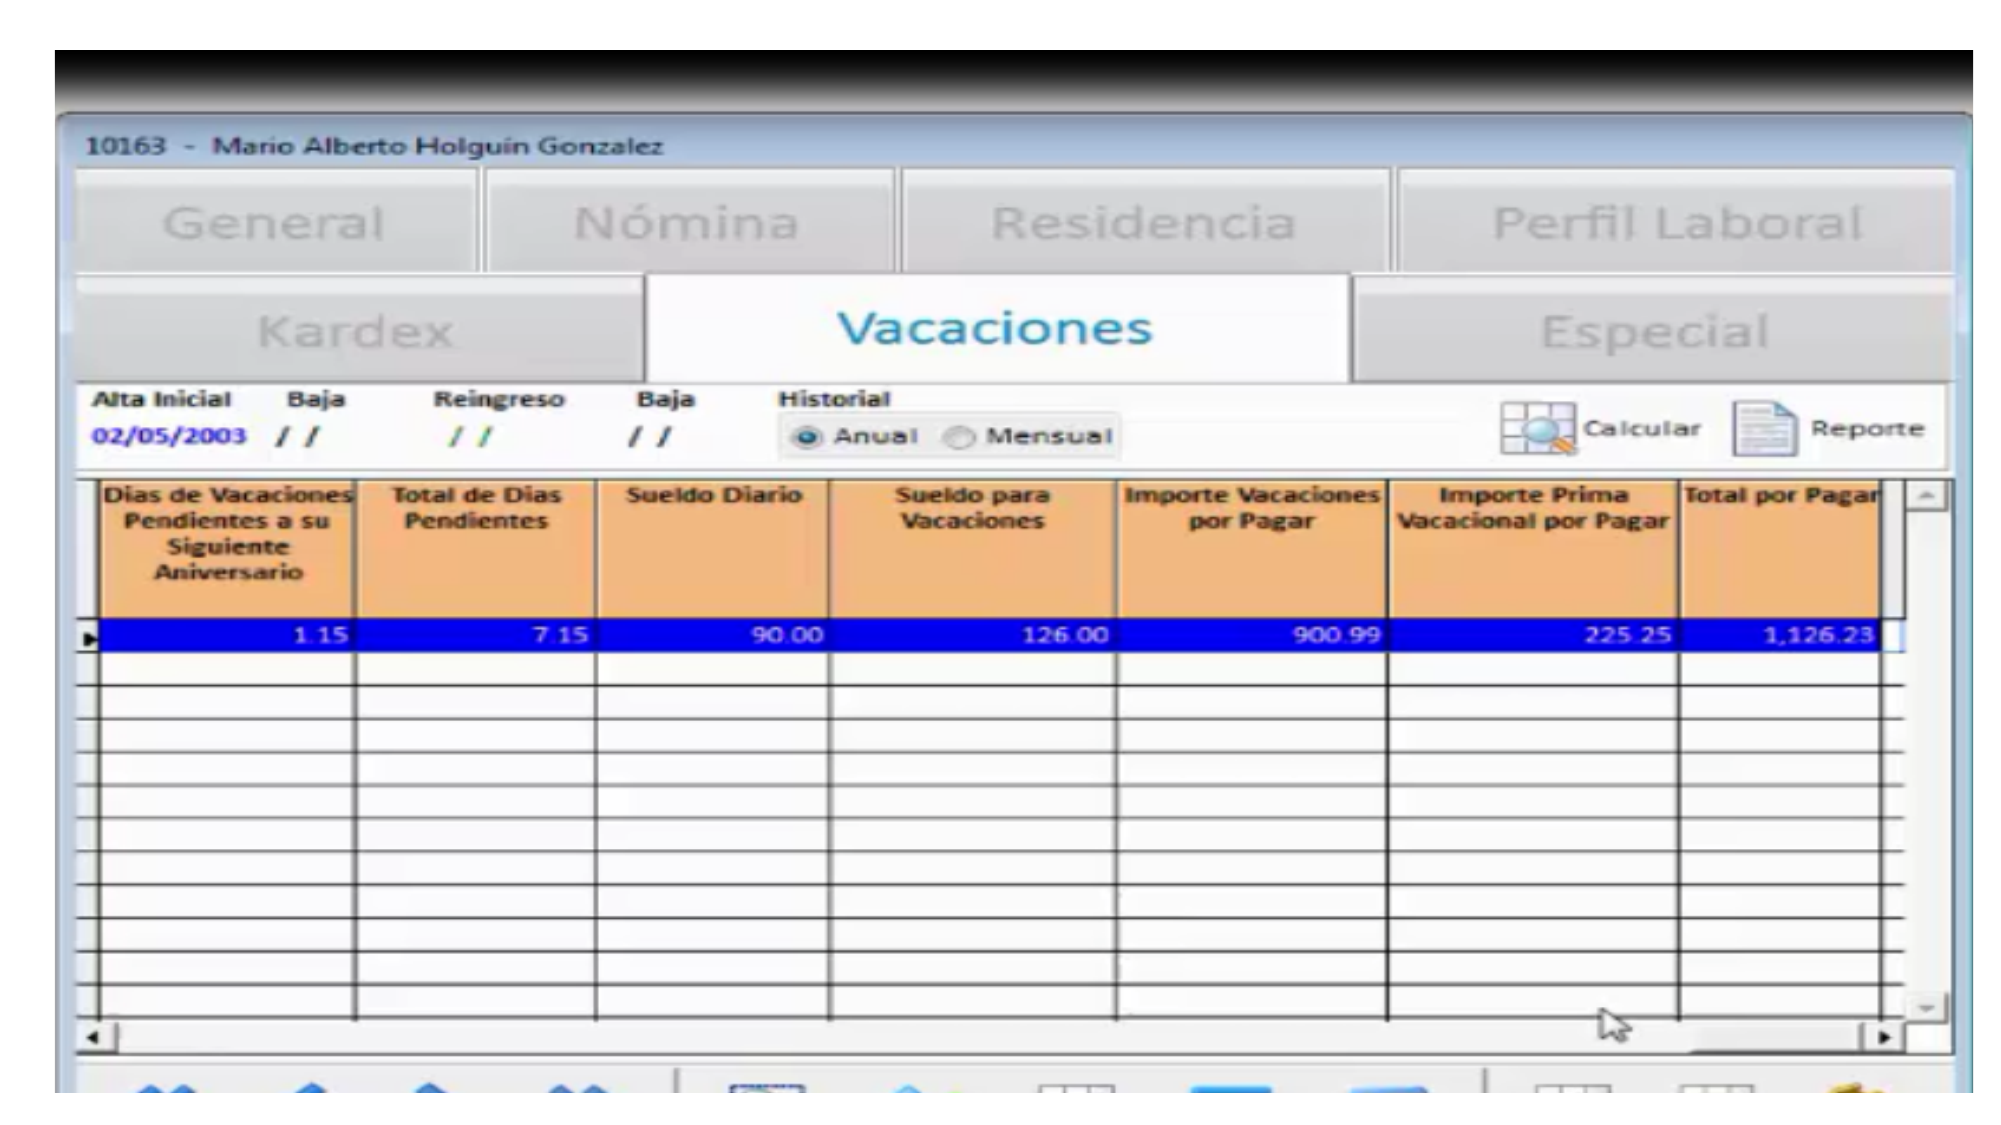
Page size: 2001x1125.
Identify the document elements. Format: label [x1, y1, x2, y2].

picture [54, 50, 1974, 1093]
